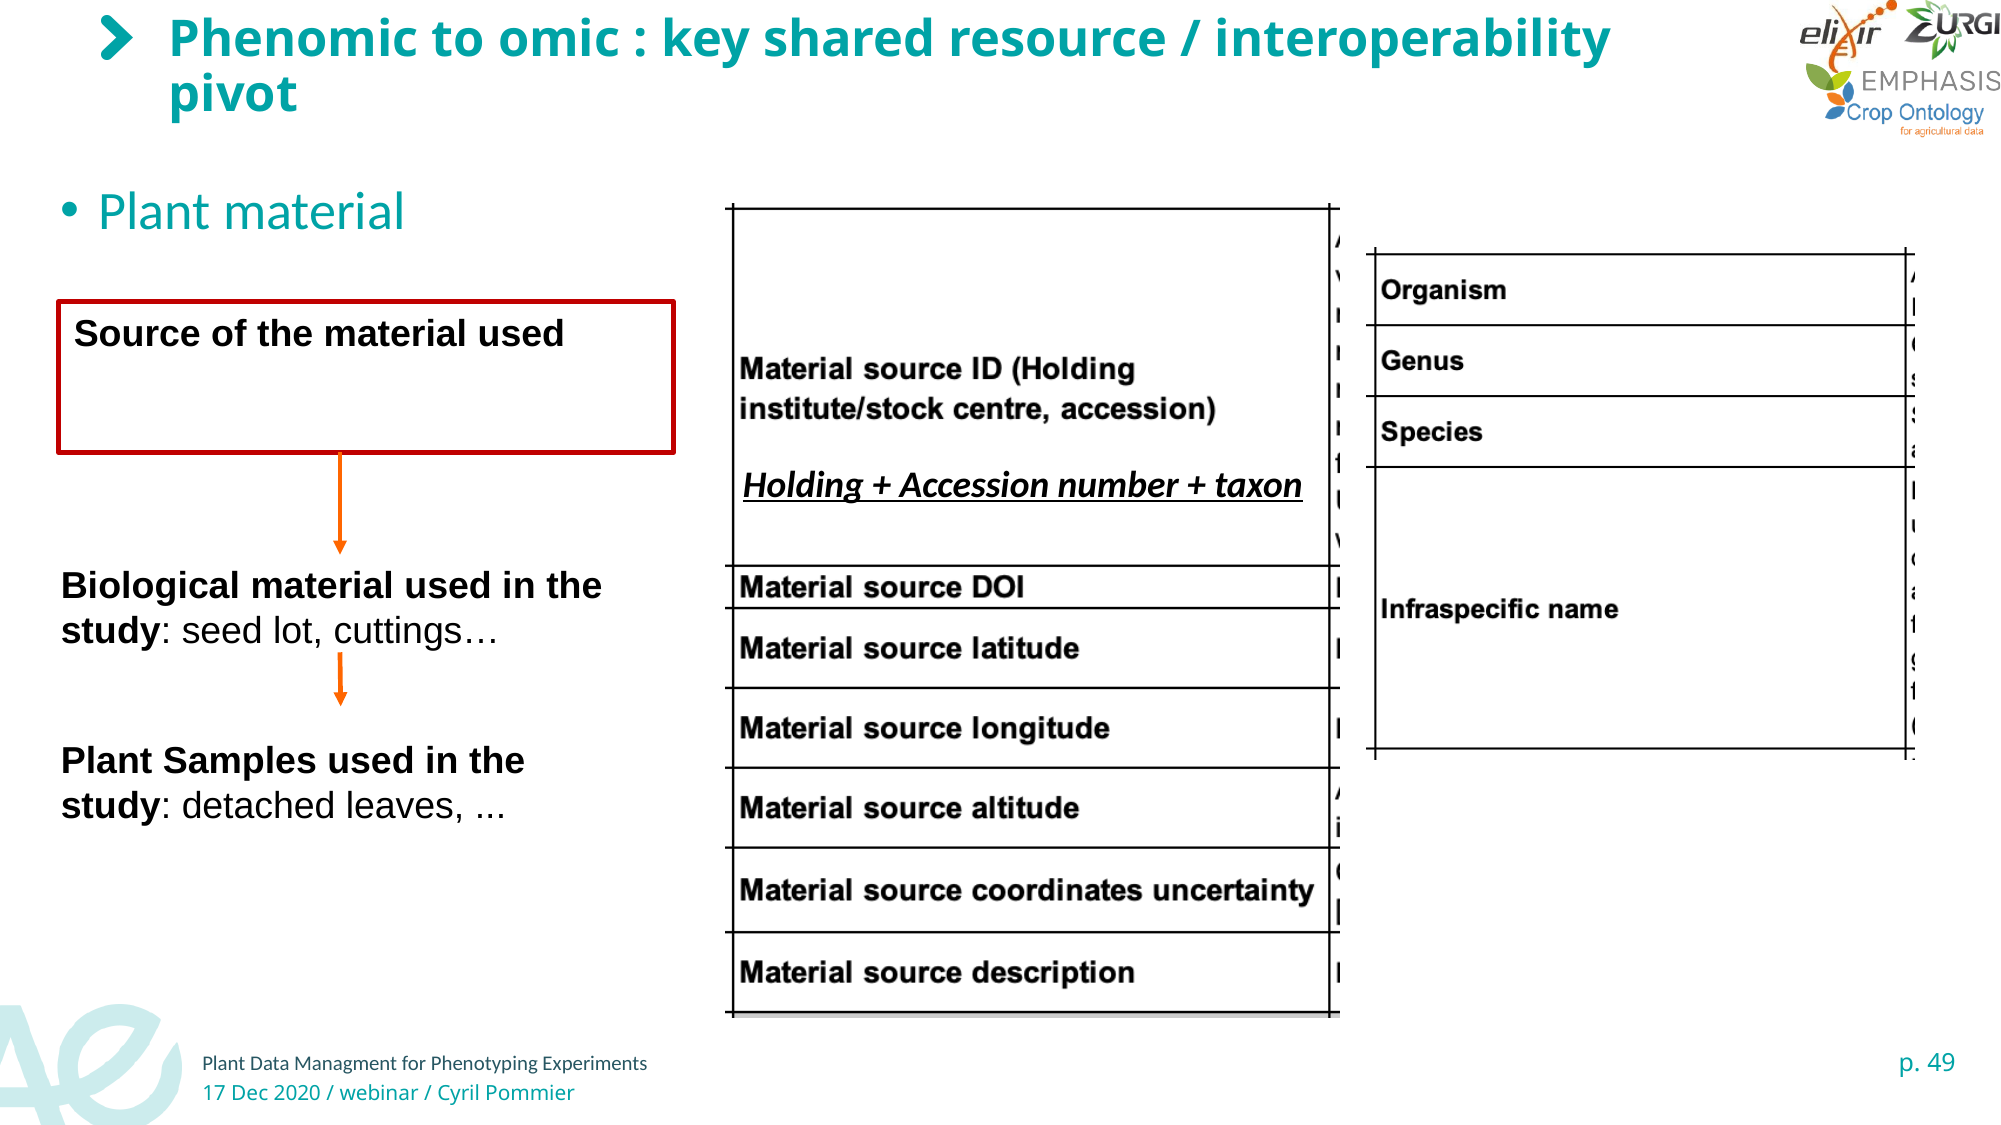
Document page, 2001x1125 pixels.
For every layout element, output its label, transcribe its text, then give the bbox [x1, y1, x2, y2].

text_box Source of the material used [58, 301, 674, 453]
text_box Plant Samples used in the study: detached leaves, ... [45, 728, 661, 831]
picture [101, 15, 134, 60]
picture [724, 203, 1340, 1018]
picture [1904, 0, 2000, 60]
title Phenomic to omic : key shared resource / interoperability pivot [101, 4, 1717, 131]
picture [1800, 0, 2001, 138]
list Plant material [45, 175, 1971, 1040]
text_box Biological material used in the study: seed lot, cuttings… [45, 553, 661, 656]
picture [1366, 247, 1915, 760]
picture [0, 996, 188, 1125]
